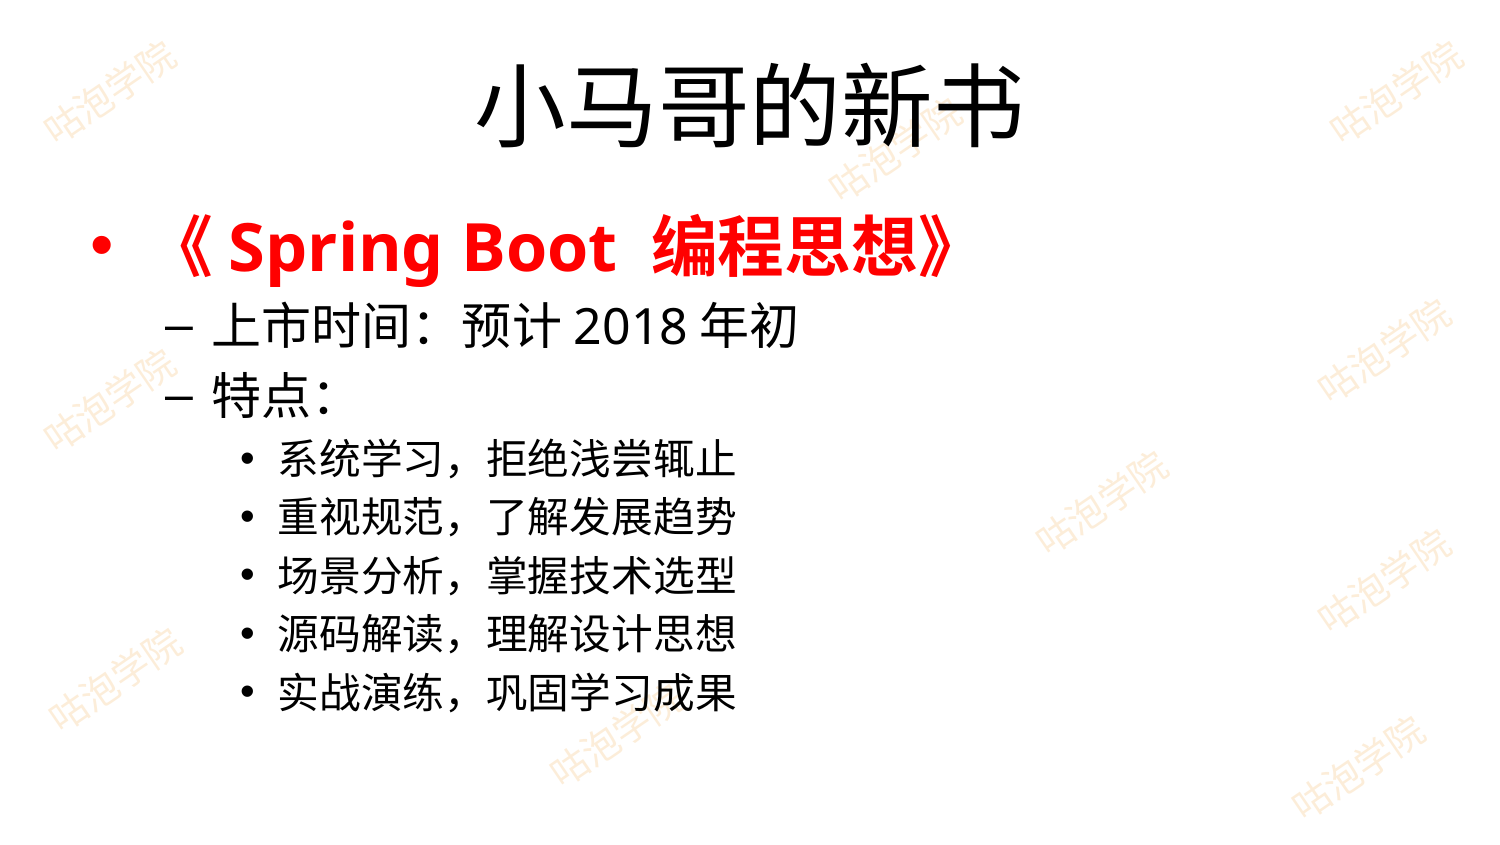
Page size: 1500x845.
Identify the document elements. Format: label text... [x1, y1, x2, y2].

list 《Spring Boot 编程思想》 上市时间：预计2018年初 特点： 系统学习，拒绝浅尝辄止 重视规范，了解发展趋势 场景分析，掌握技术选型 源码解读，理解设计思想 实战演练，巩固学习成果 [75, 196, 1425, 754]
title 小马哥的新书 [75, 33, 1425, 175]
